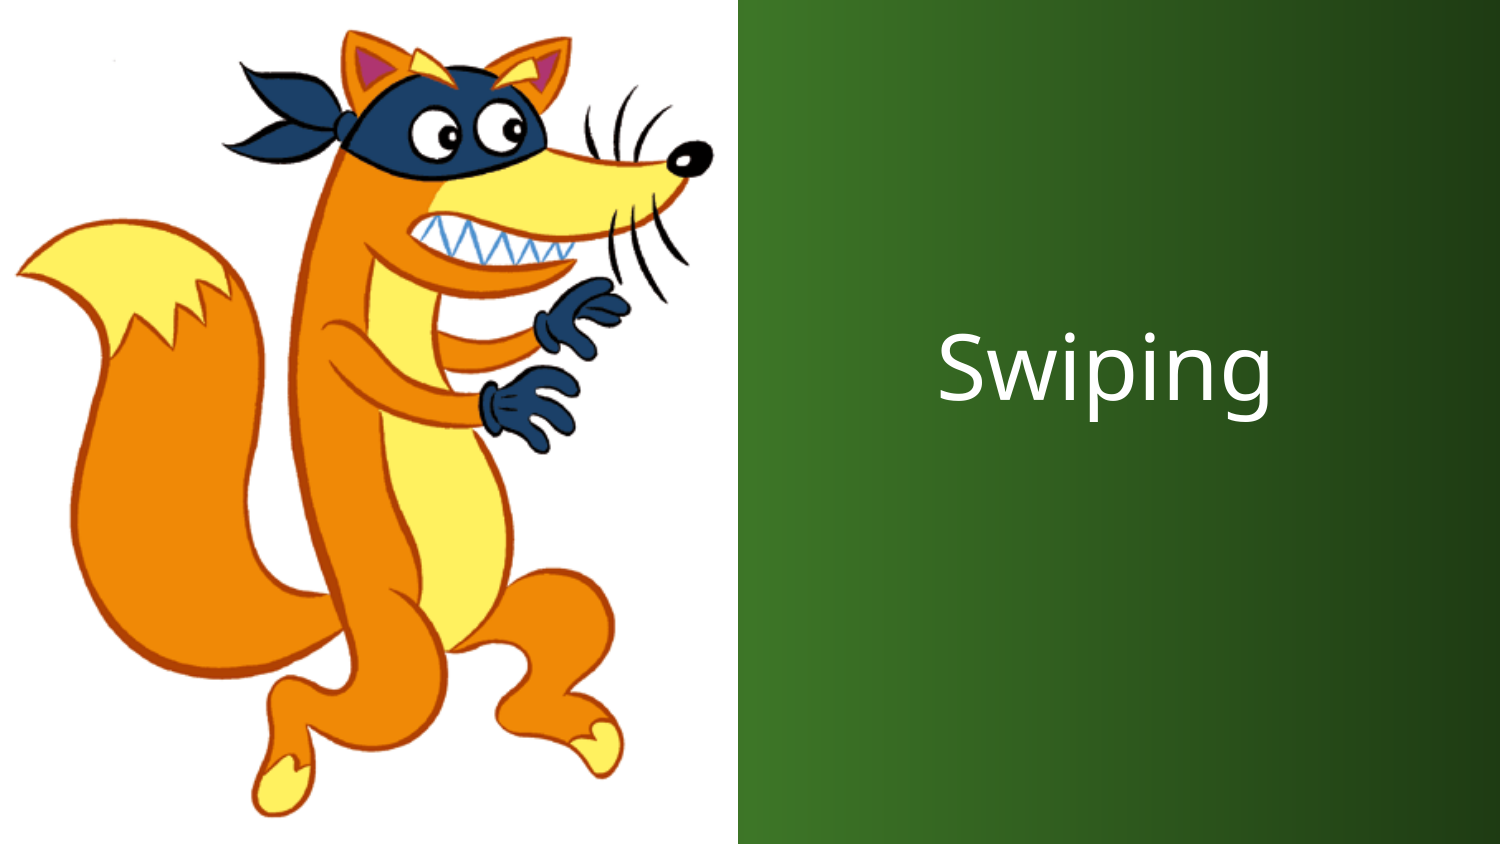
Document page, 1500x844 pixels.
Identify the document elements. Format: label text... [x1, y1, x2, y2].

title Swiping [787, 293, 1425, 435]
picture [0, 0, 739, 844]
